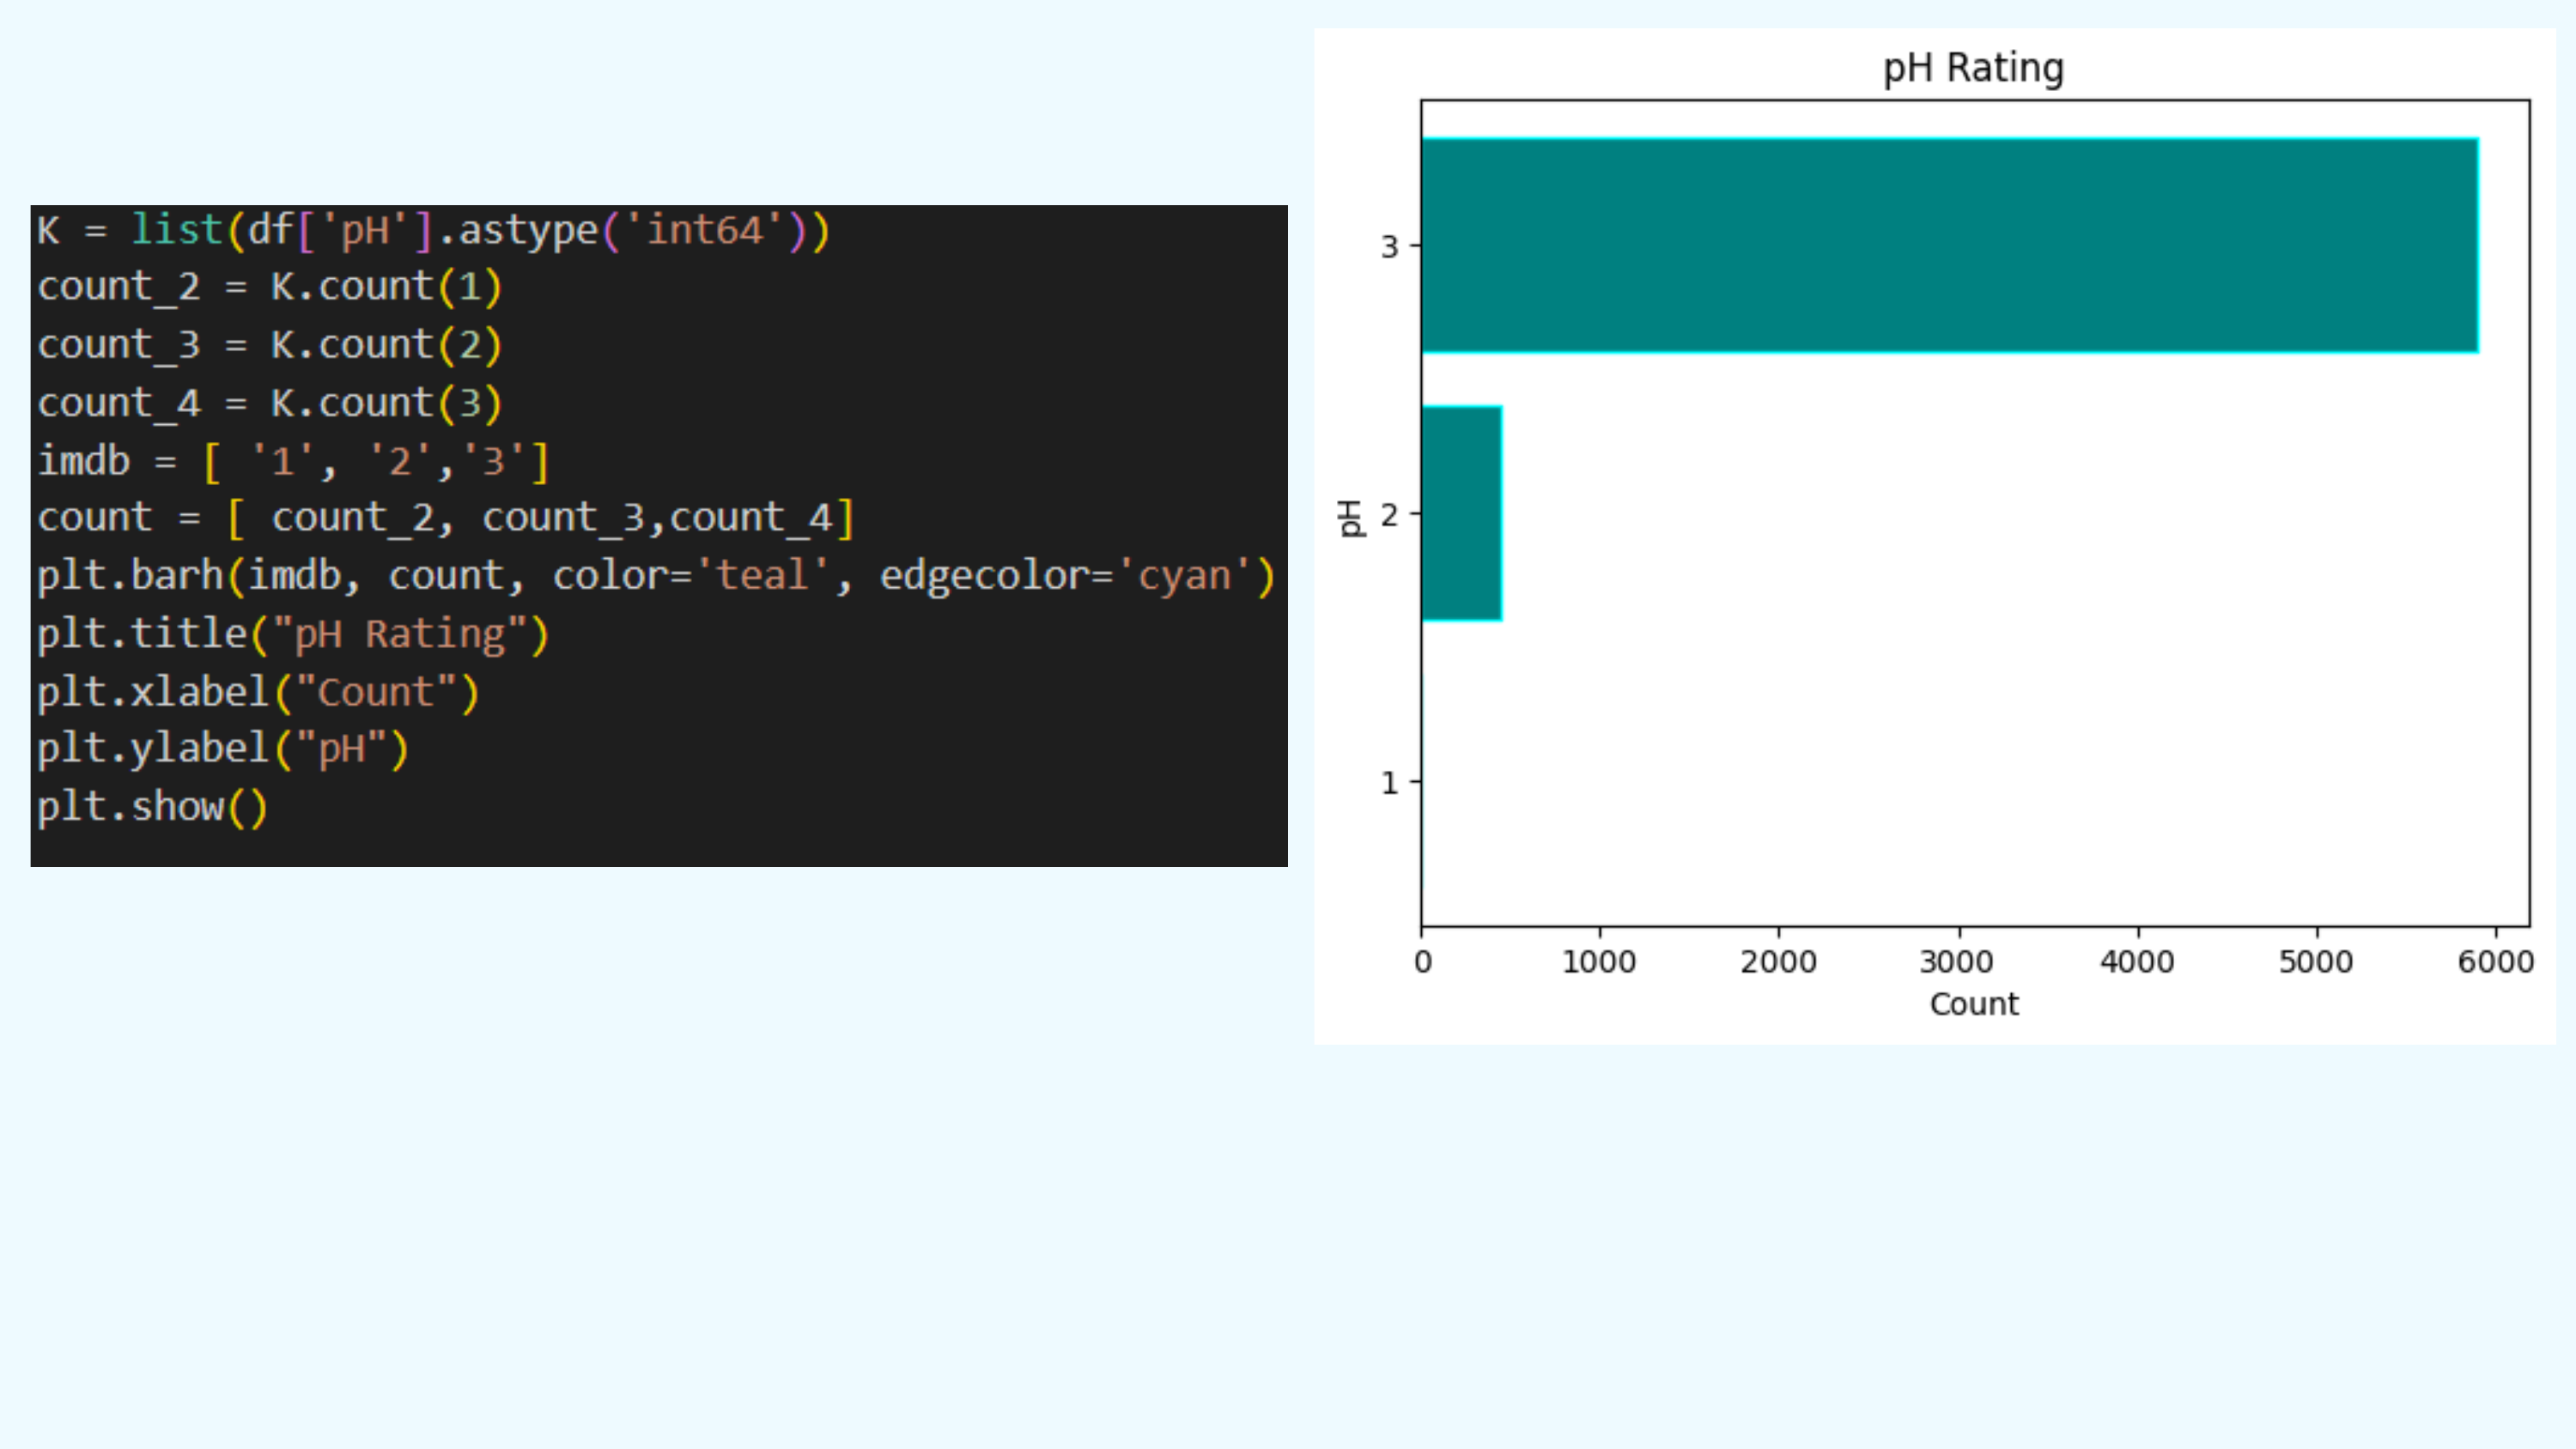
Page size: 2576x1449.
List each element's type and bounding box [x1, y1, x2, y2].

text_box [1314, 28, 2556, 1045]
text_box [30, 205, 1289, 868]
